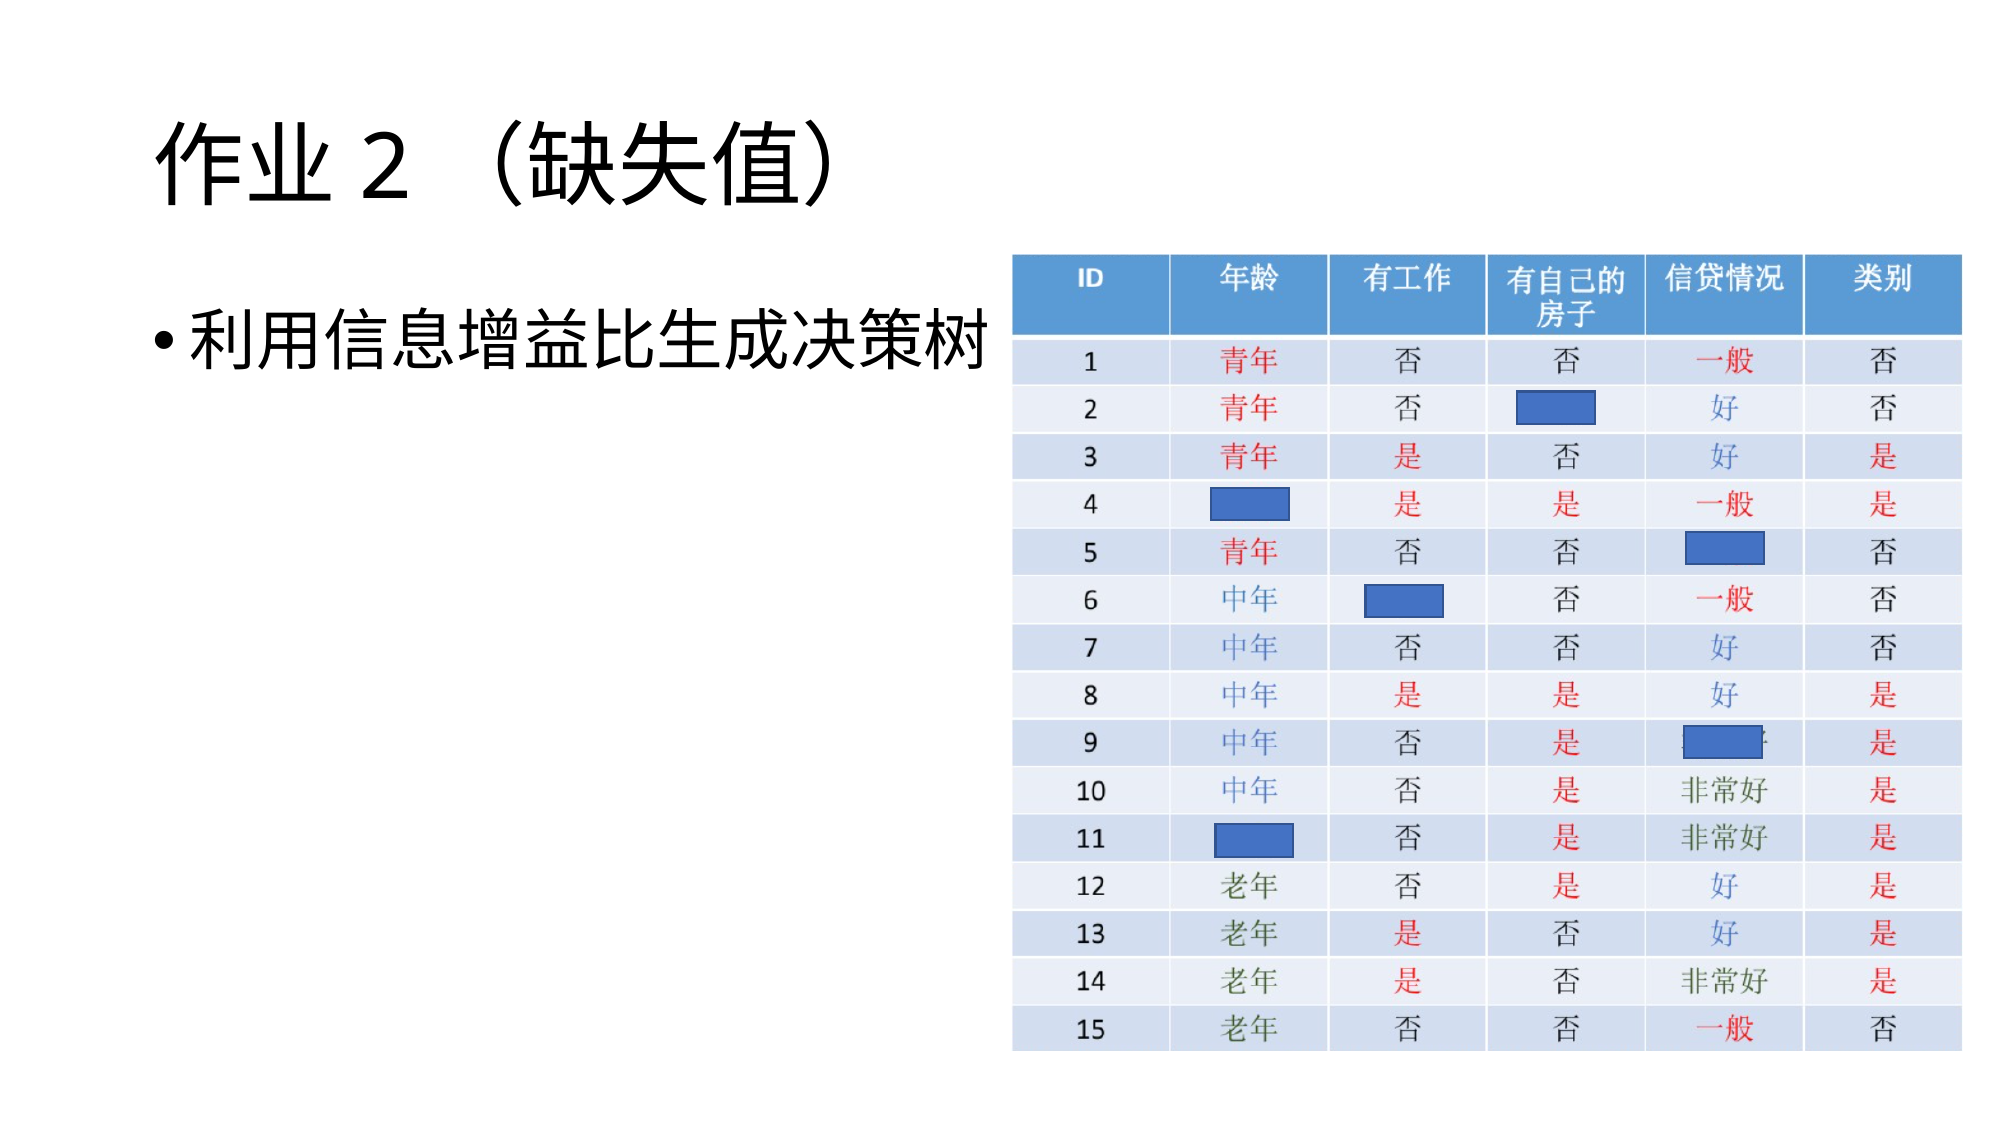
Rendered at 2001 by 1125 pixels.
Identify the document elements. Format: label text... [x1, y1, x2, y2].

title 作业2（缺失值） [137, 59, 1863, 278]
picture [1011, 254, 1963, 1051]
list 利用信息增益比生成决策树 [137, 299, 1011, 1014]
